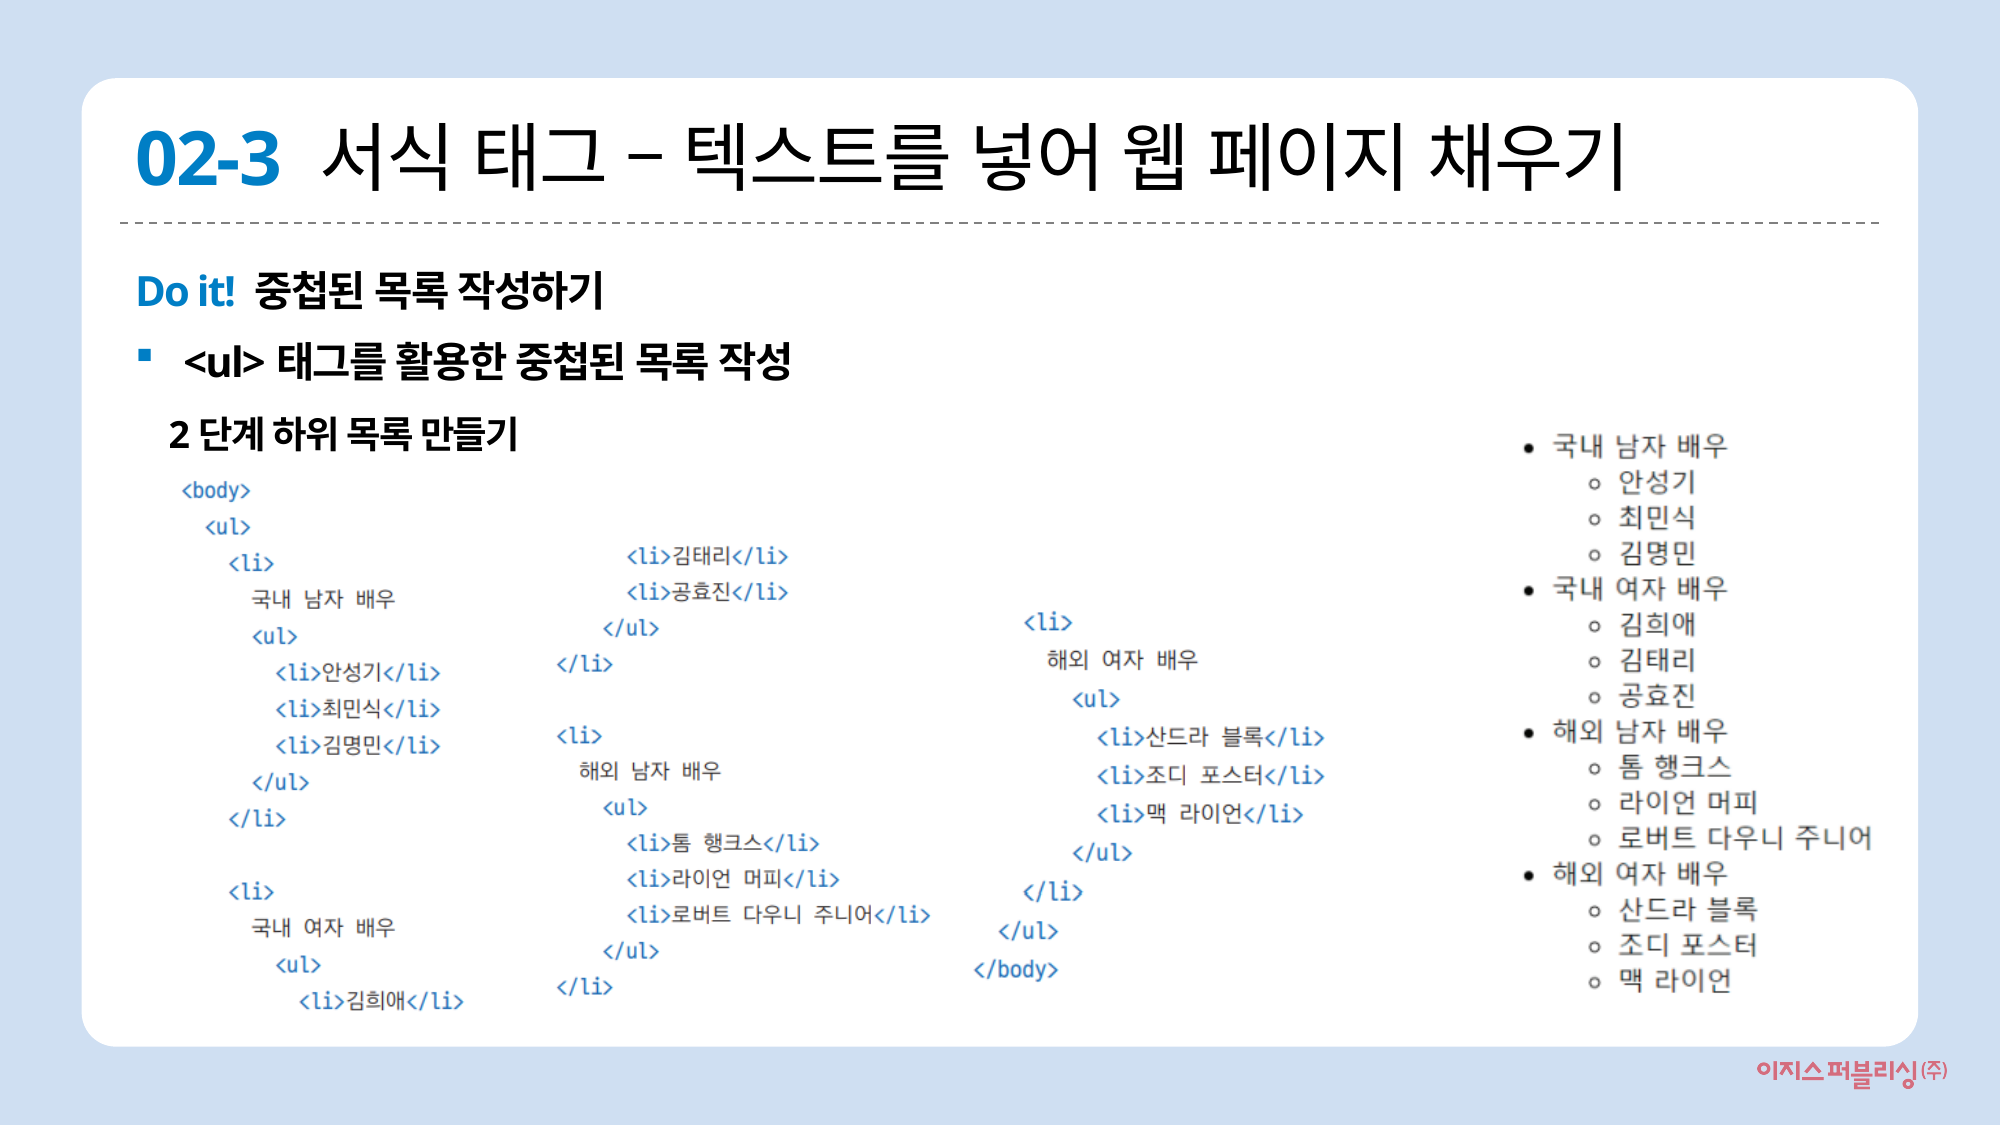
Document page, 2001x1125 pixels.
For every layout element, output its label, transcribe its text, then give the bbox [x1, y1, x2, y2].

list Do it! 중첩된 목록 작성하기 <ul>태그를 활용한 중첩된 목록 작성 2단계 하위 목록 만들기 [120, 257, 1074, 1004]
title 02-3 서식 태그 – 텍스트를 넣어 웹 페이지 채우기 [120, 109, 1880, 209]
picture [1509, 420, 1880, 1004]
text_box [177, 476, 1432, 1017]
